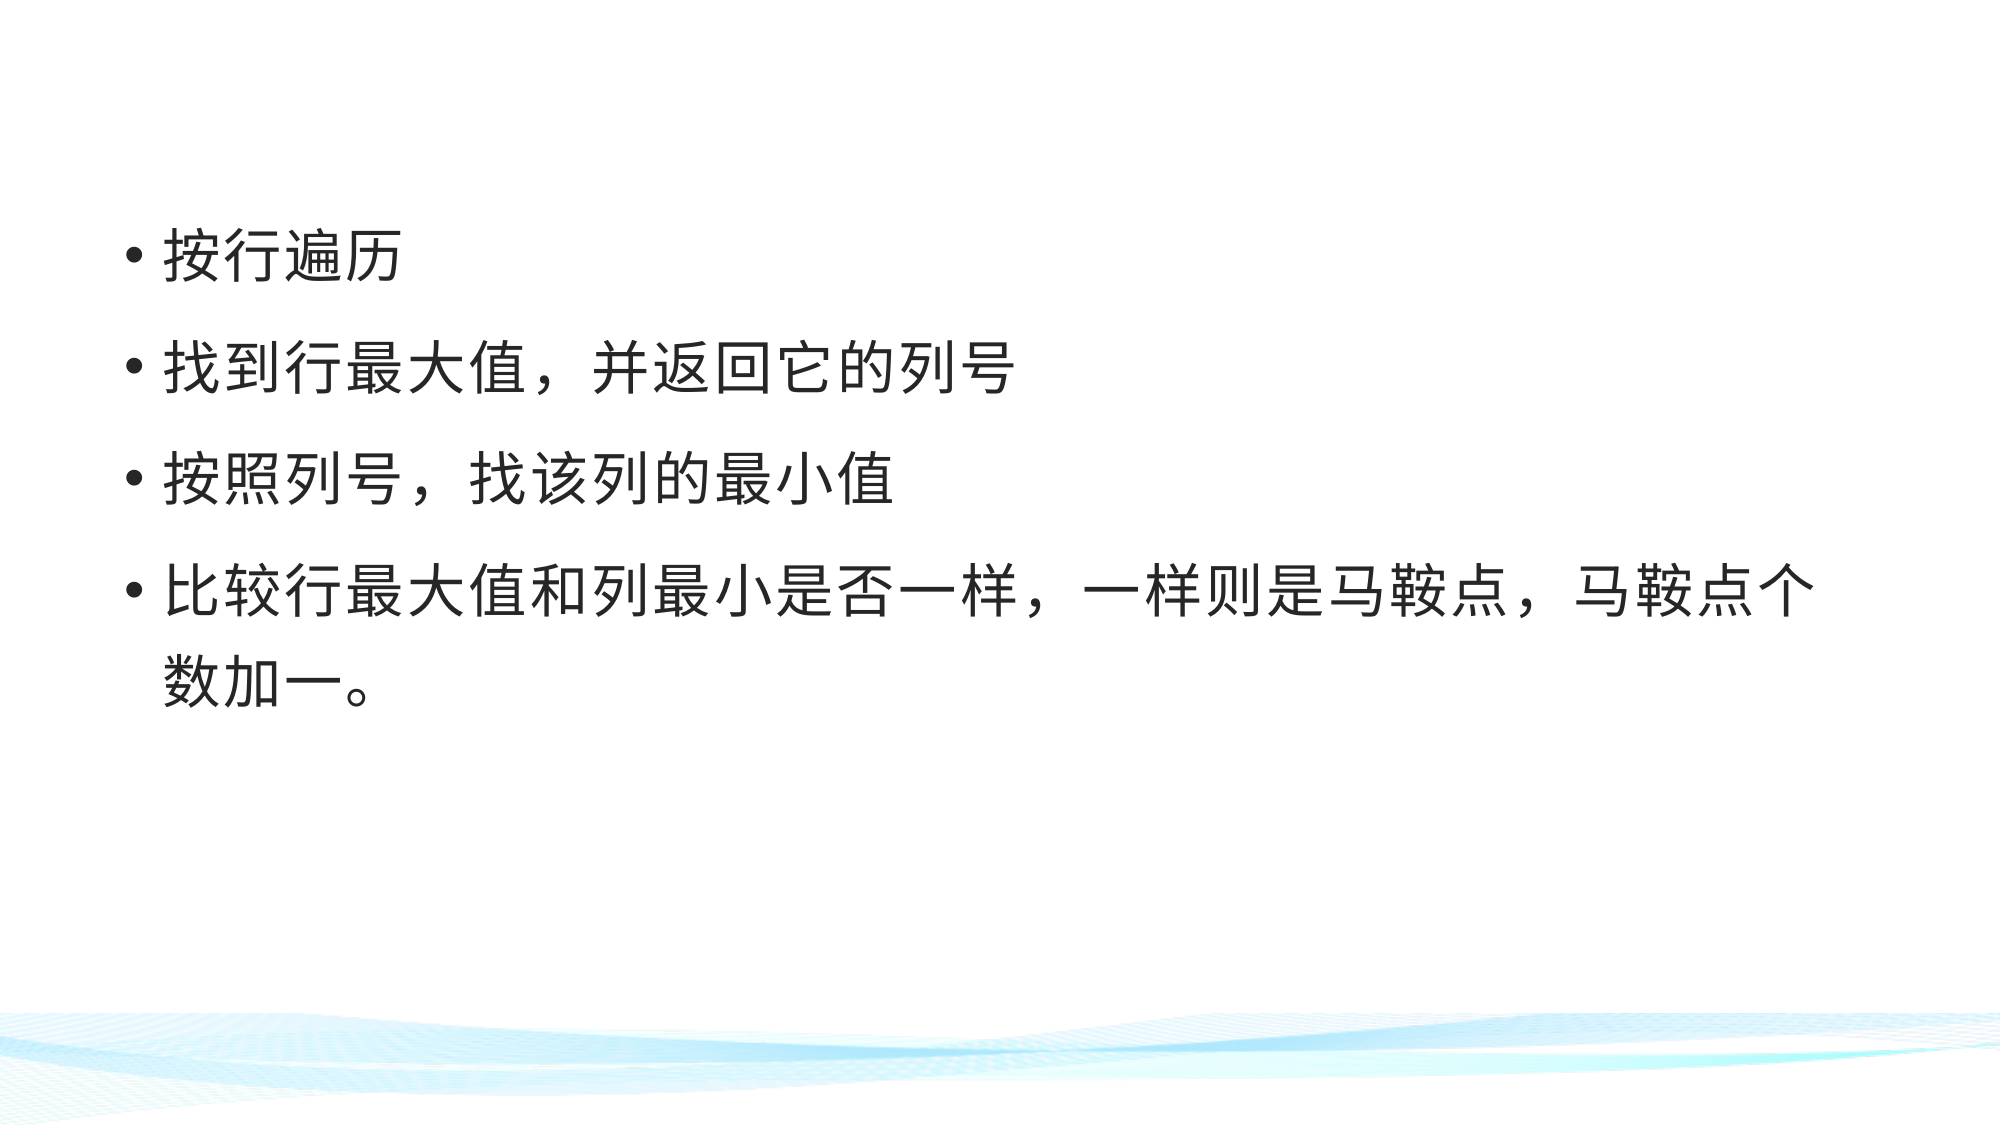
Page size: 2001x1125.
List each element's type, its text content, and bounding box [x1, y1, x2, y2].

picture [0, 1013, 2000, 1125]
slide_number [1412, 1041, 1856, 1094]
list 按行遍历 找到行最大值，并返回它的列号 按照列号，找该列的最小值 比较行最大值和列最小是否一样，一样则是马鞍点，马鞍点个数加一。 [109, 190, 1891, 1041]
